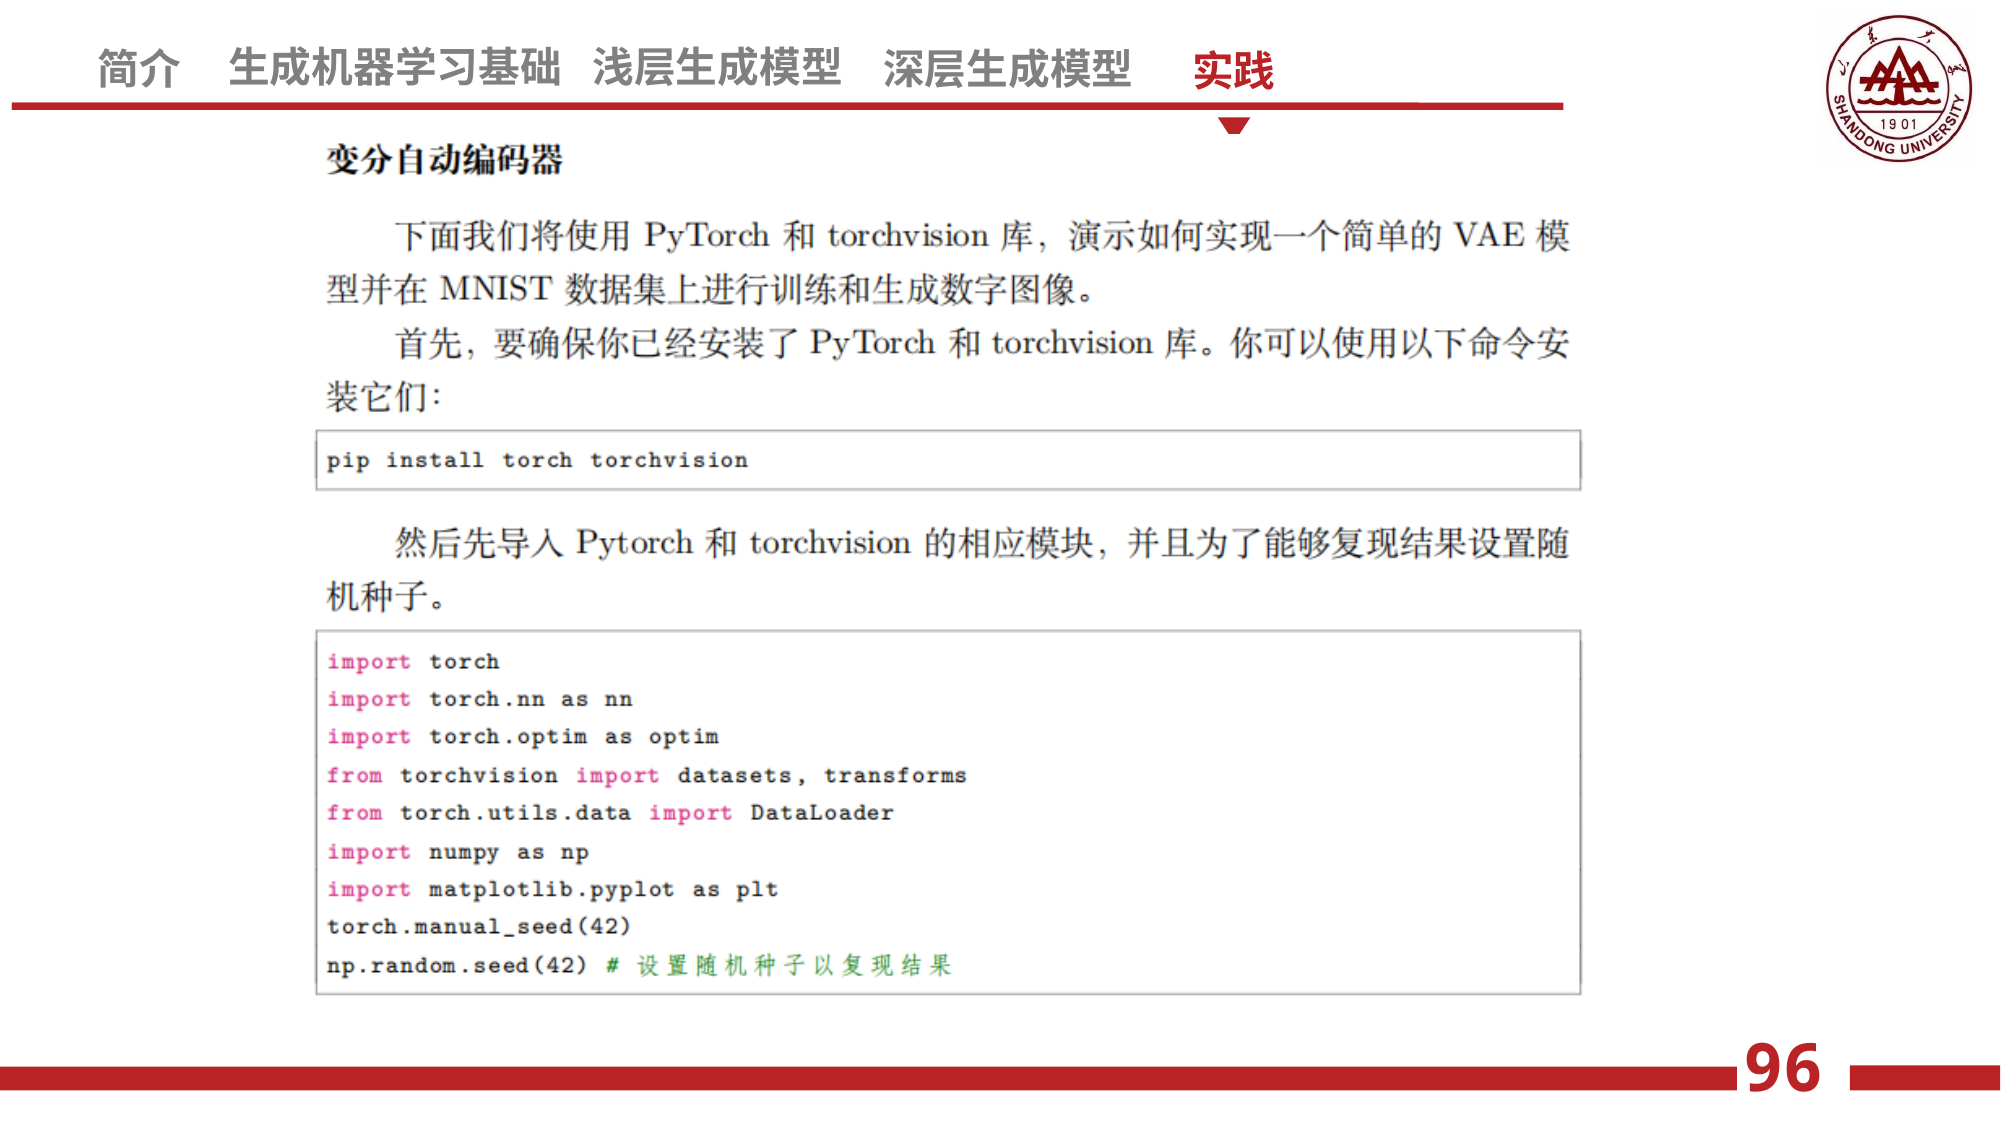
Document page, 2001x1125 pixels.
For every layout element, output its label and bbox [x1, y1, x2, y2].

picture [1820, 9, 1977, 167]
picture [307, 134, 1601, 1015]
